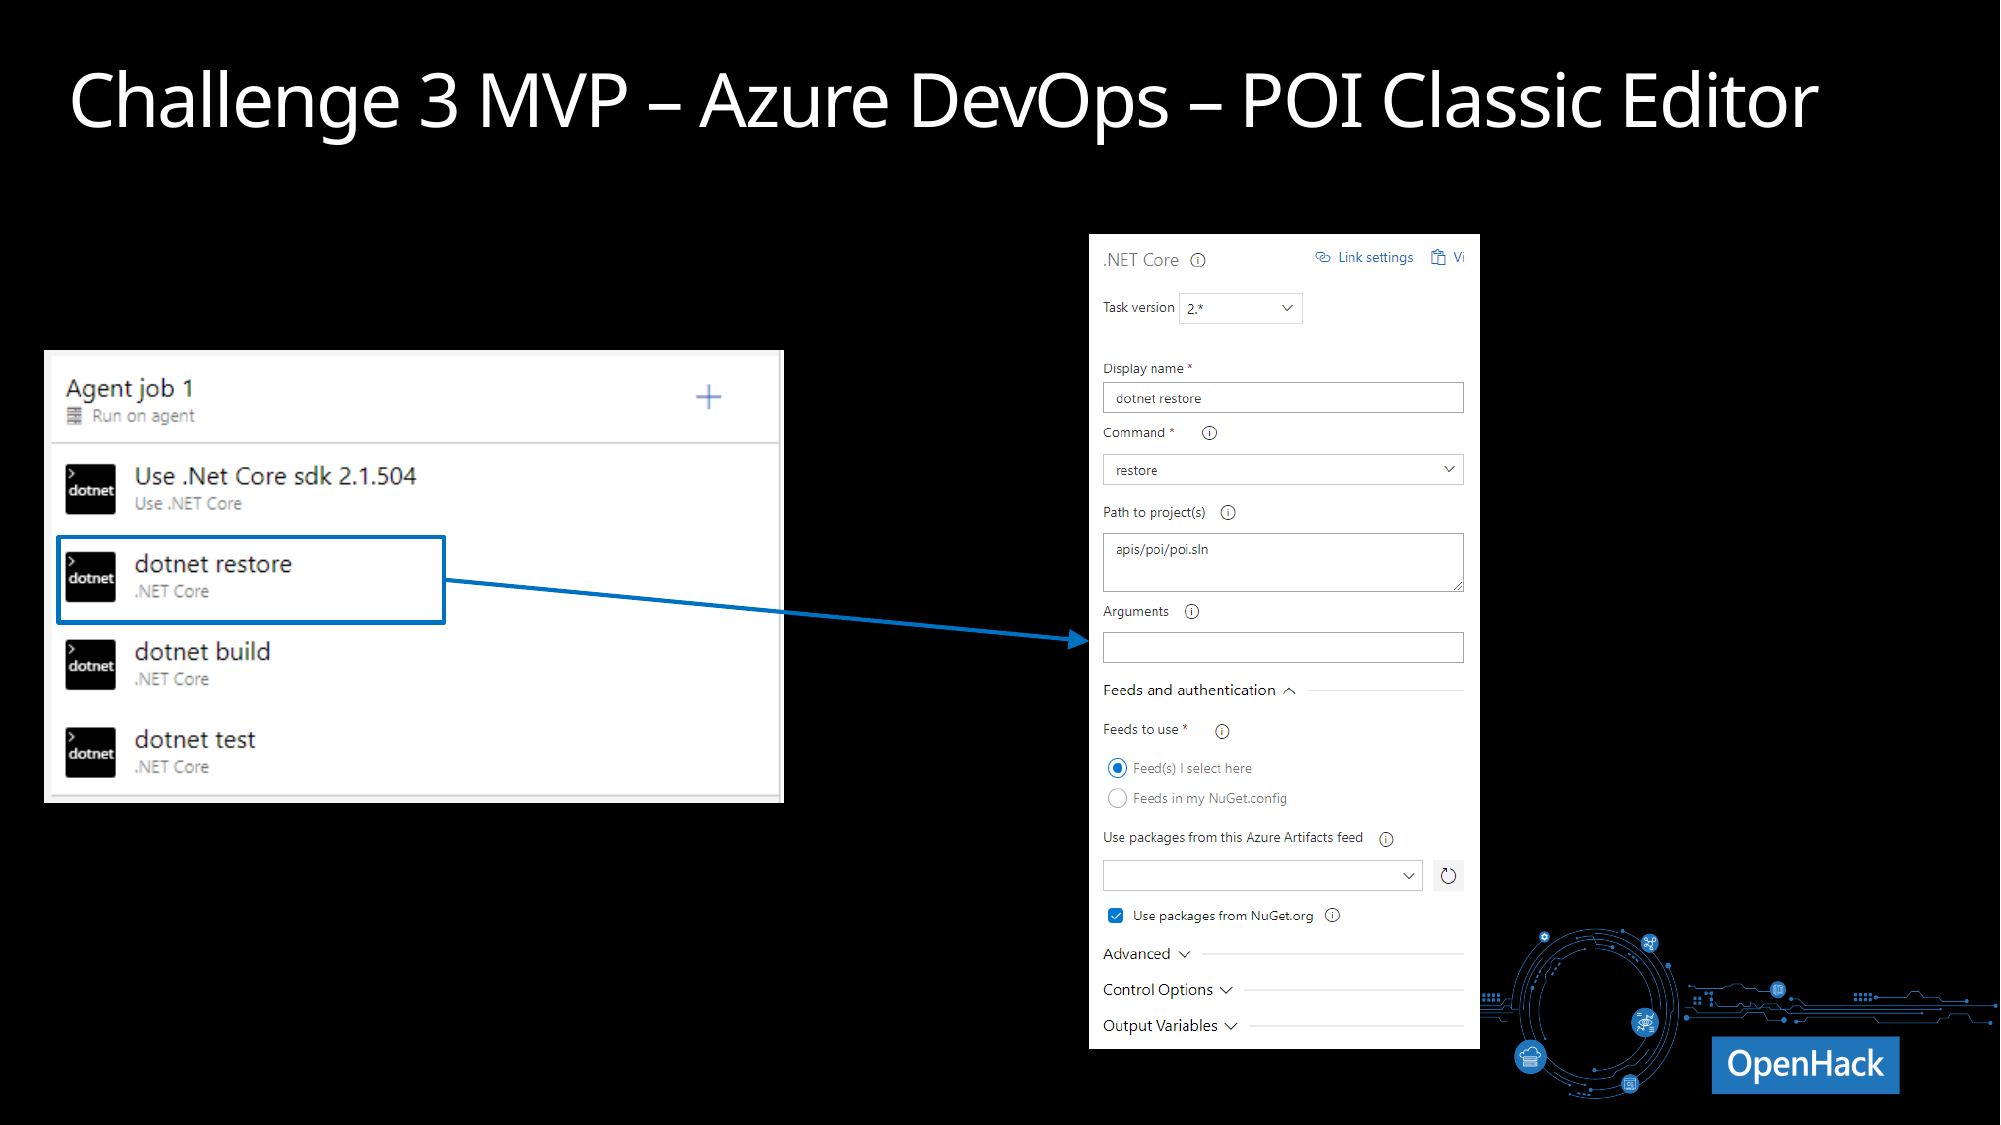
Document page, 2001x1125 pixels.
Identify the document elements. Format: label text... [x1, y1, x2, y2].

title Challenge 3 MVP – Azure DevOps – POI Classic Editor [44, 47, 1957, 158]
picture [1089, 234, 2000, 1099]
picture [44, 350, 785, 803]
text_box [444, 579, 1089, 642]
